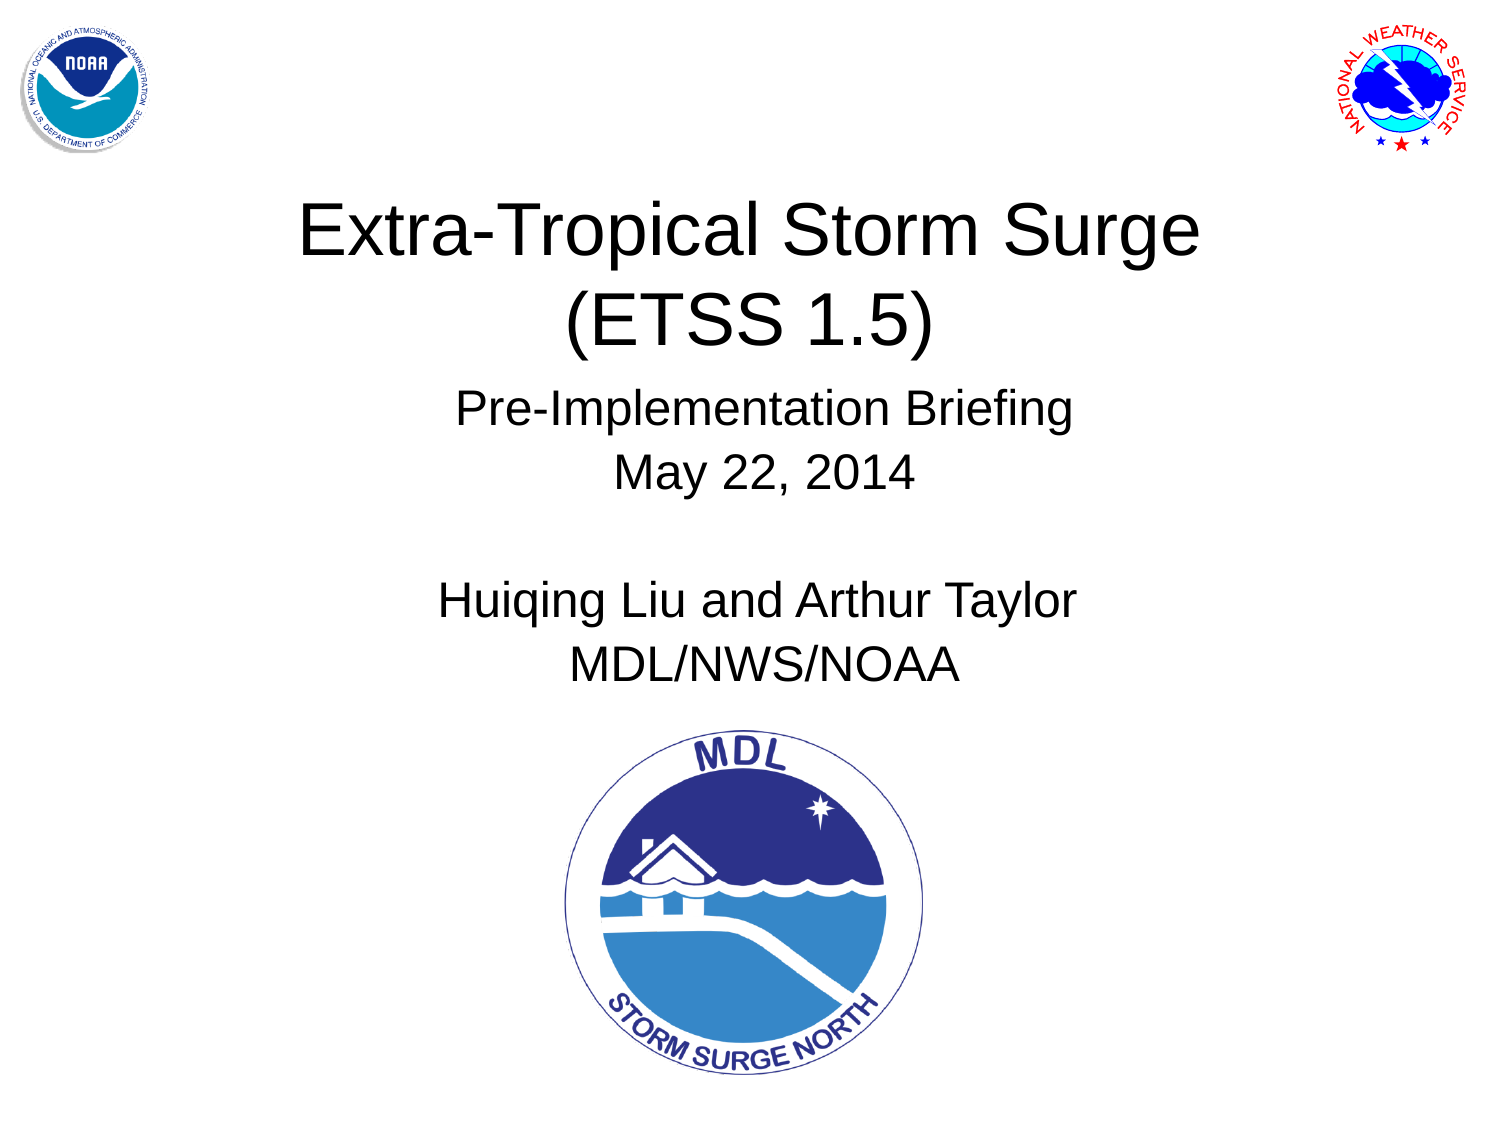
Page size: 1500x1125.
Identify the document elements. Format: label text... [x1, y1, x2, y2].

picture [1337, 24, 1466, 152]
picture [562, 730, 923, 1076]
picture [24, 24, 151, 151]
subtitle Pre-Implementation Briefing May 22, 2014 Huiqing Liu and Arthur Taylor MDL/NWS/NOAA [145, 375, 1384, 838]
title Extra-Tropical Storm Surge (ETSS 1.5) [112, 149, 1388, 392]
